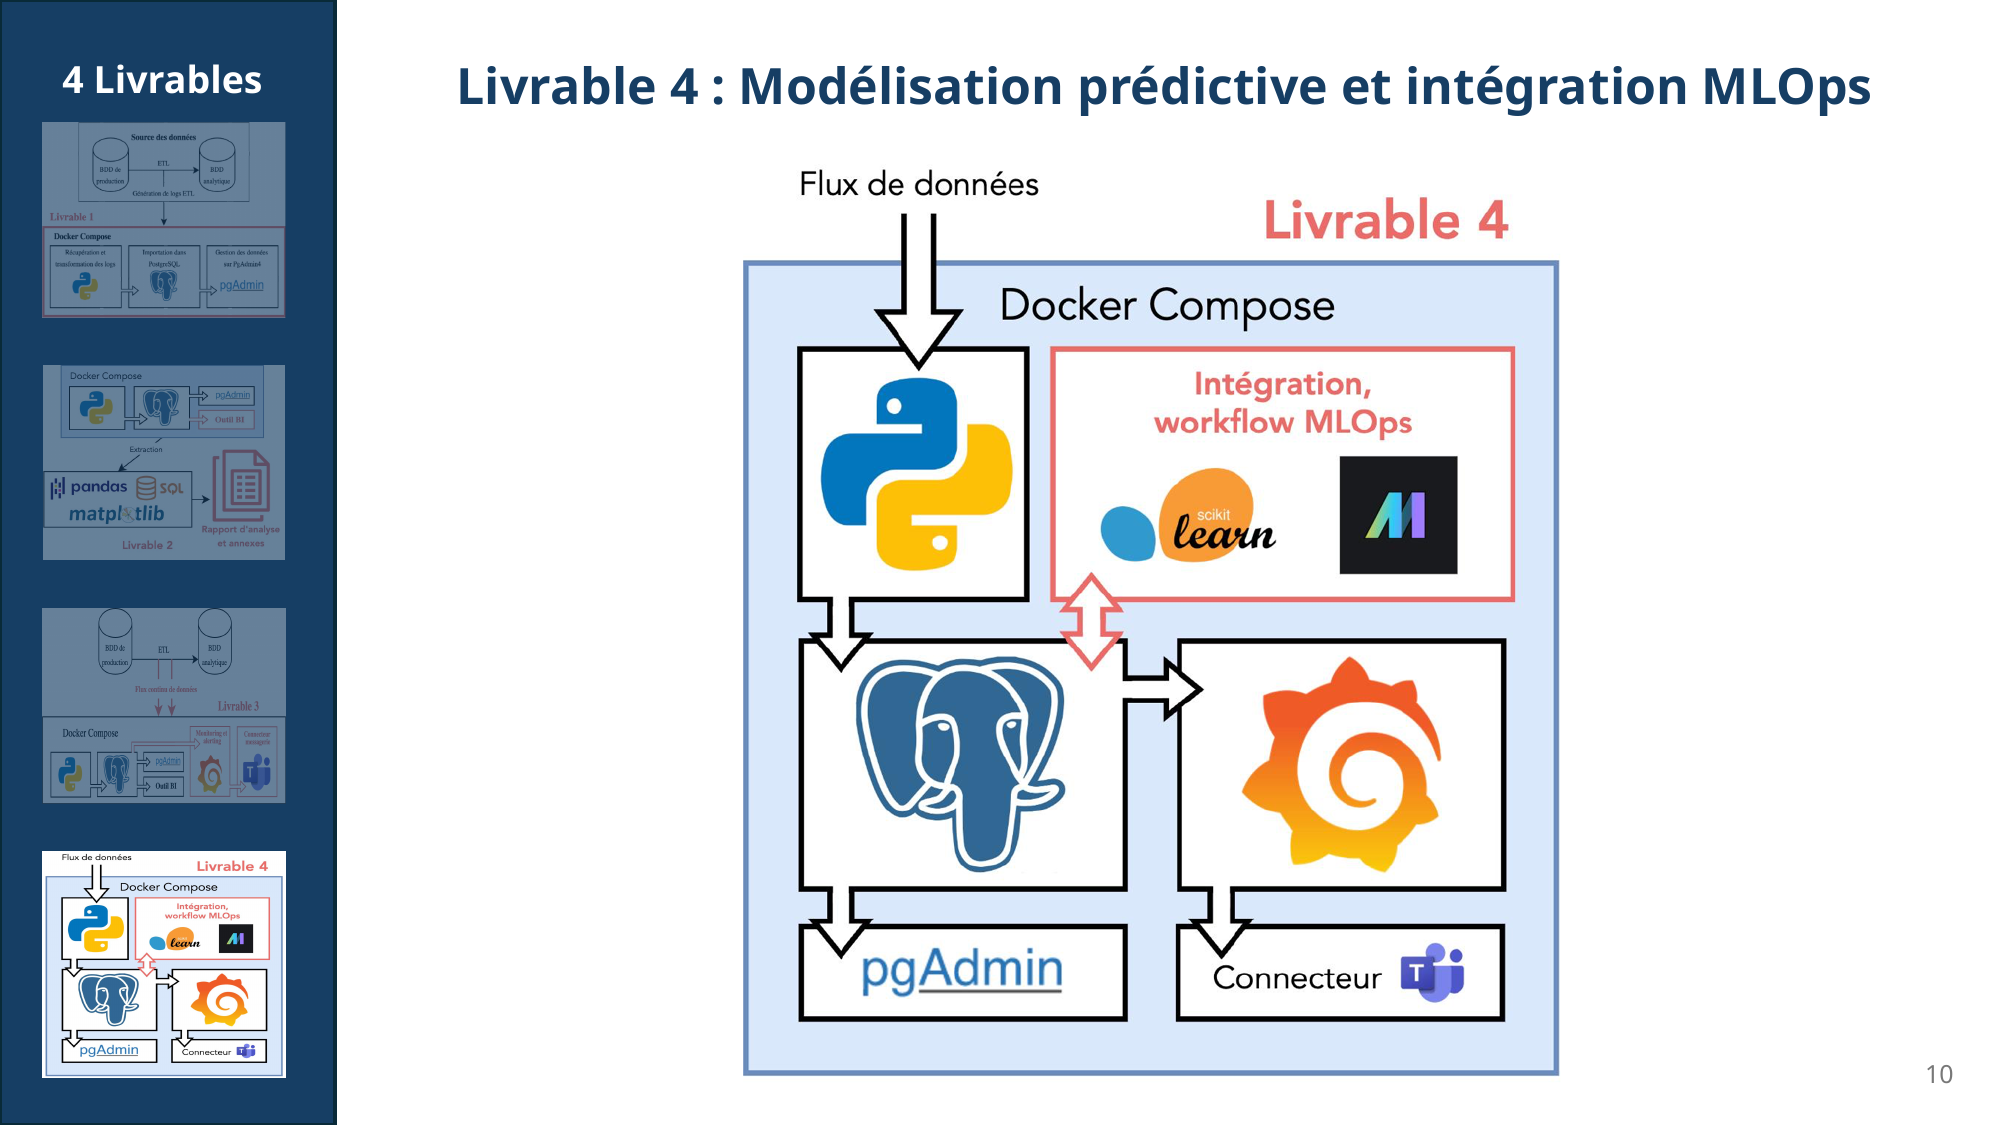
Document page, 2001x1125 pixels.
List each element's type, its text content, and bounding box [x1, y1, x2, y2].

text_box Livrable 4 : Modélisation prédictive et intégration MLOps [430, 46, 1900, 122]
picture [41, 851, 286, 1078]
picture [42, 365, 285, 561]
footer [662, 1042, 1338, 1103]
picture [41, 121, 286, 318]
text_box 4 Livrables [47, 49, 278, 109]
picture [730, 158, 1570, 1083]
picture [41, 607, 286, 805]
text_box [0, 0, 337, 1125]
text_box 10 [1899, 1029, 1969, 1123]
